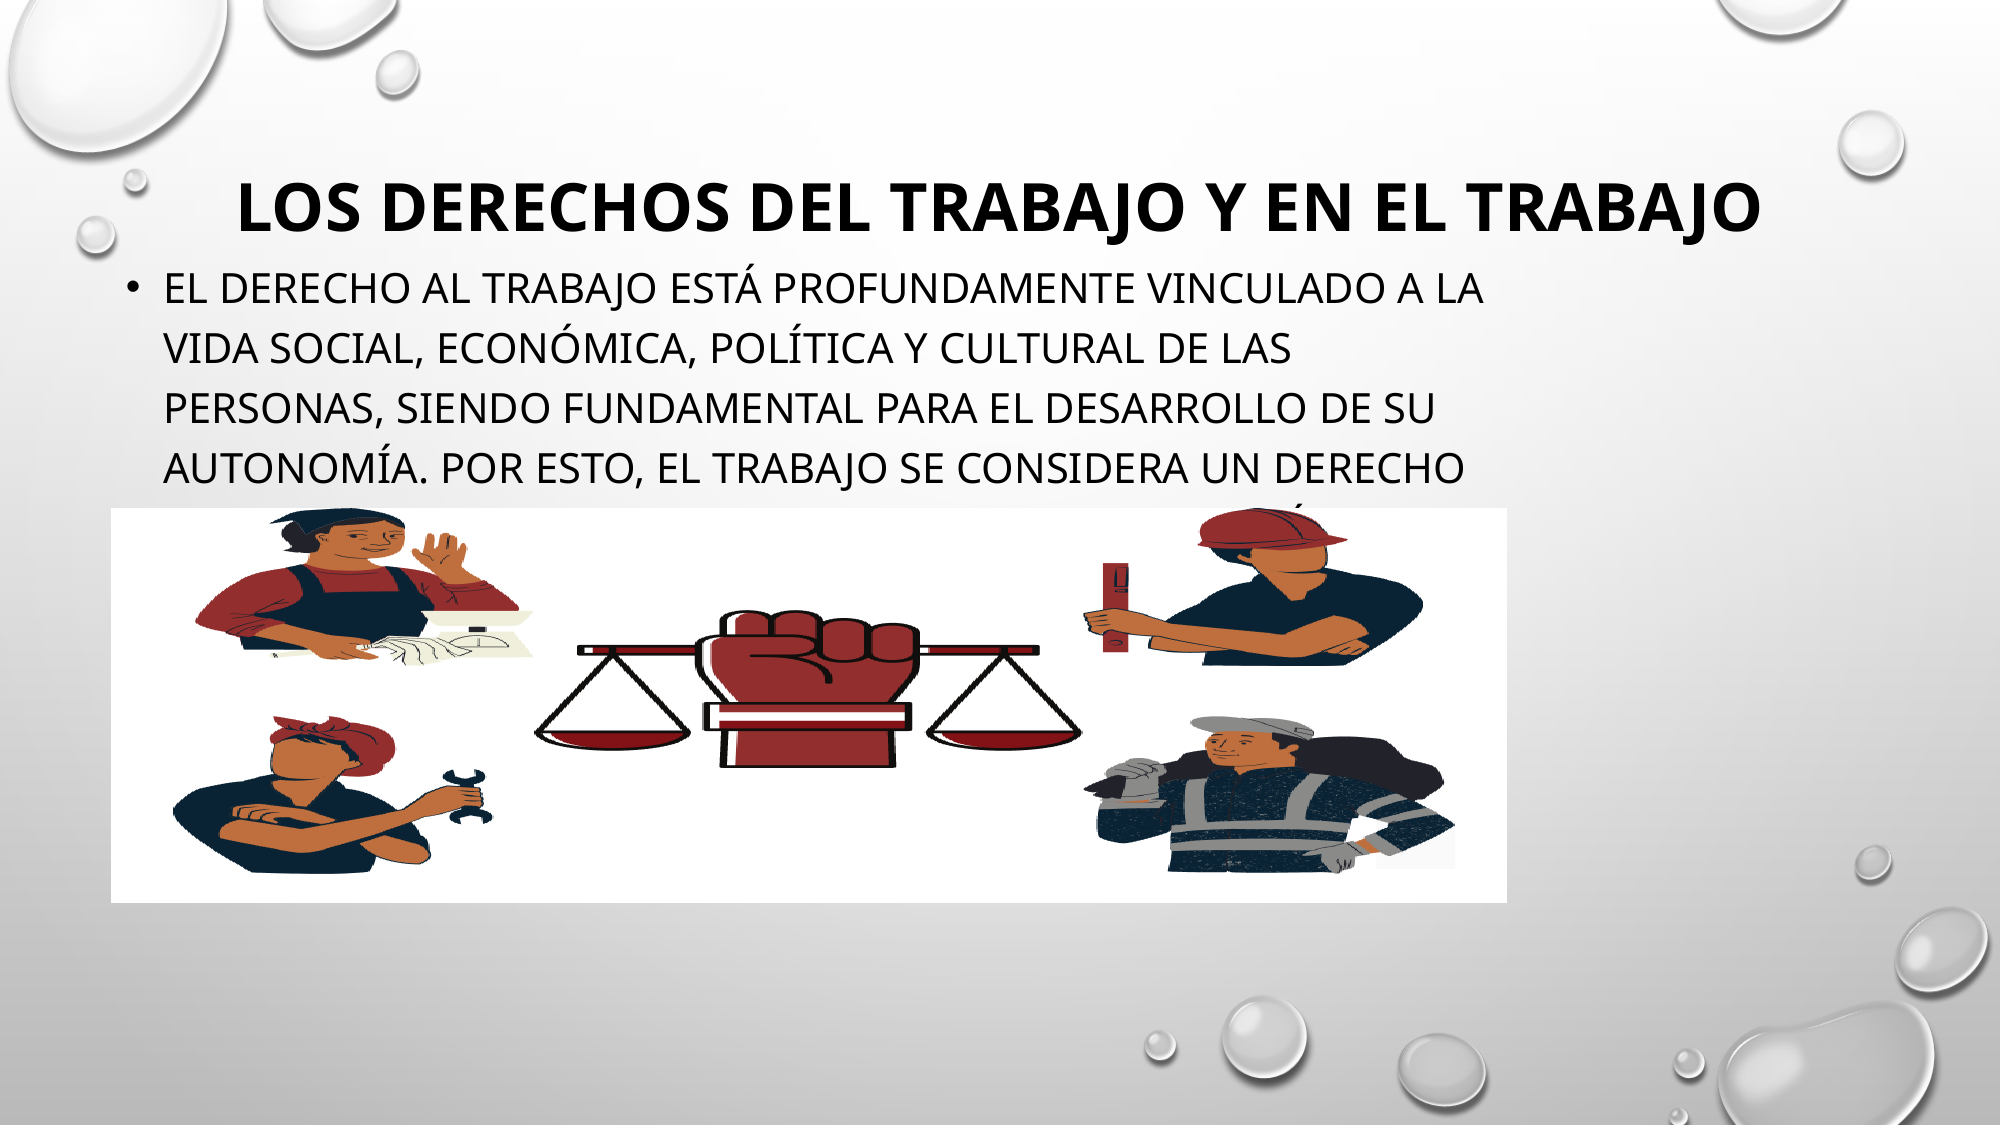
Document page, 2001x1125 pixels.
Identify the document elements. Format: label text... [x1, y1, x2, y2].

title Los derechos del trabajo y en el trabajo [149, 101, 1851, 364]
text_box El derecho al trabajo está profundamente vinculado a la vida social, económica, política y cultural de las personas, siendo fundamental para el desarrollo de su autonomía. Por esto, el trabajo se considera un derecho fundamental, perteneciente a los Derechos Económicos, Sociales y Culturales (DESC) [111, 244, 1522, 488]
picture [0, 0, 2000, 1125]
